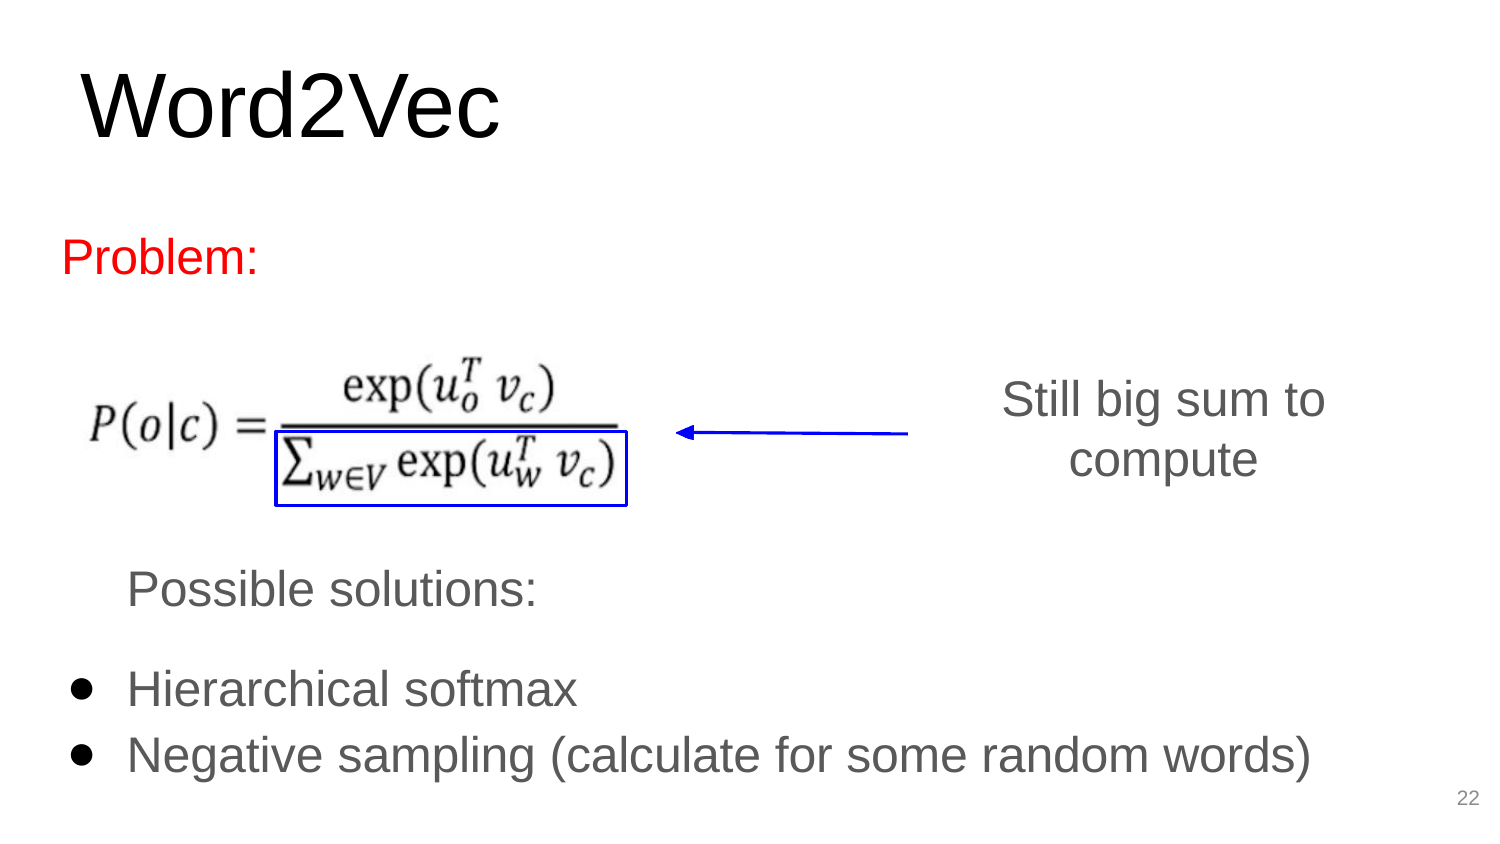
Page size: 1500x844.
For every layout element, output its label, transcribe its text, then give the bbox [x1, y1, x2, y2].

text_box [675, 425, 910, 440]
text_box Problem: [58, 222, 403, 285]
text_box Possible solutions: Hierarchical softmax Negative sampling (calculate for some random words) [64, 554, 1470, 783]
text_box Still big sum to compute [961, 364, 1364, 487]
title Word2Vec [58, 0, 600, 187]
slide_number 22 [1389, 764, 1480, 830]
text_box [83, 355, 629, 508]
